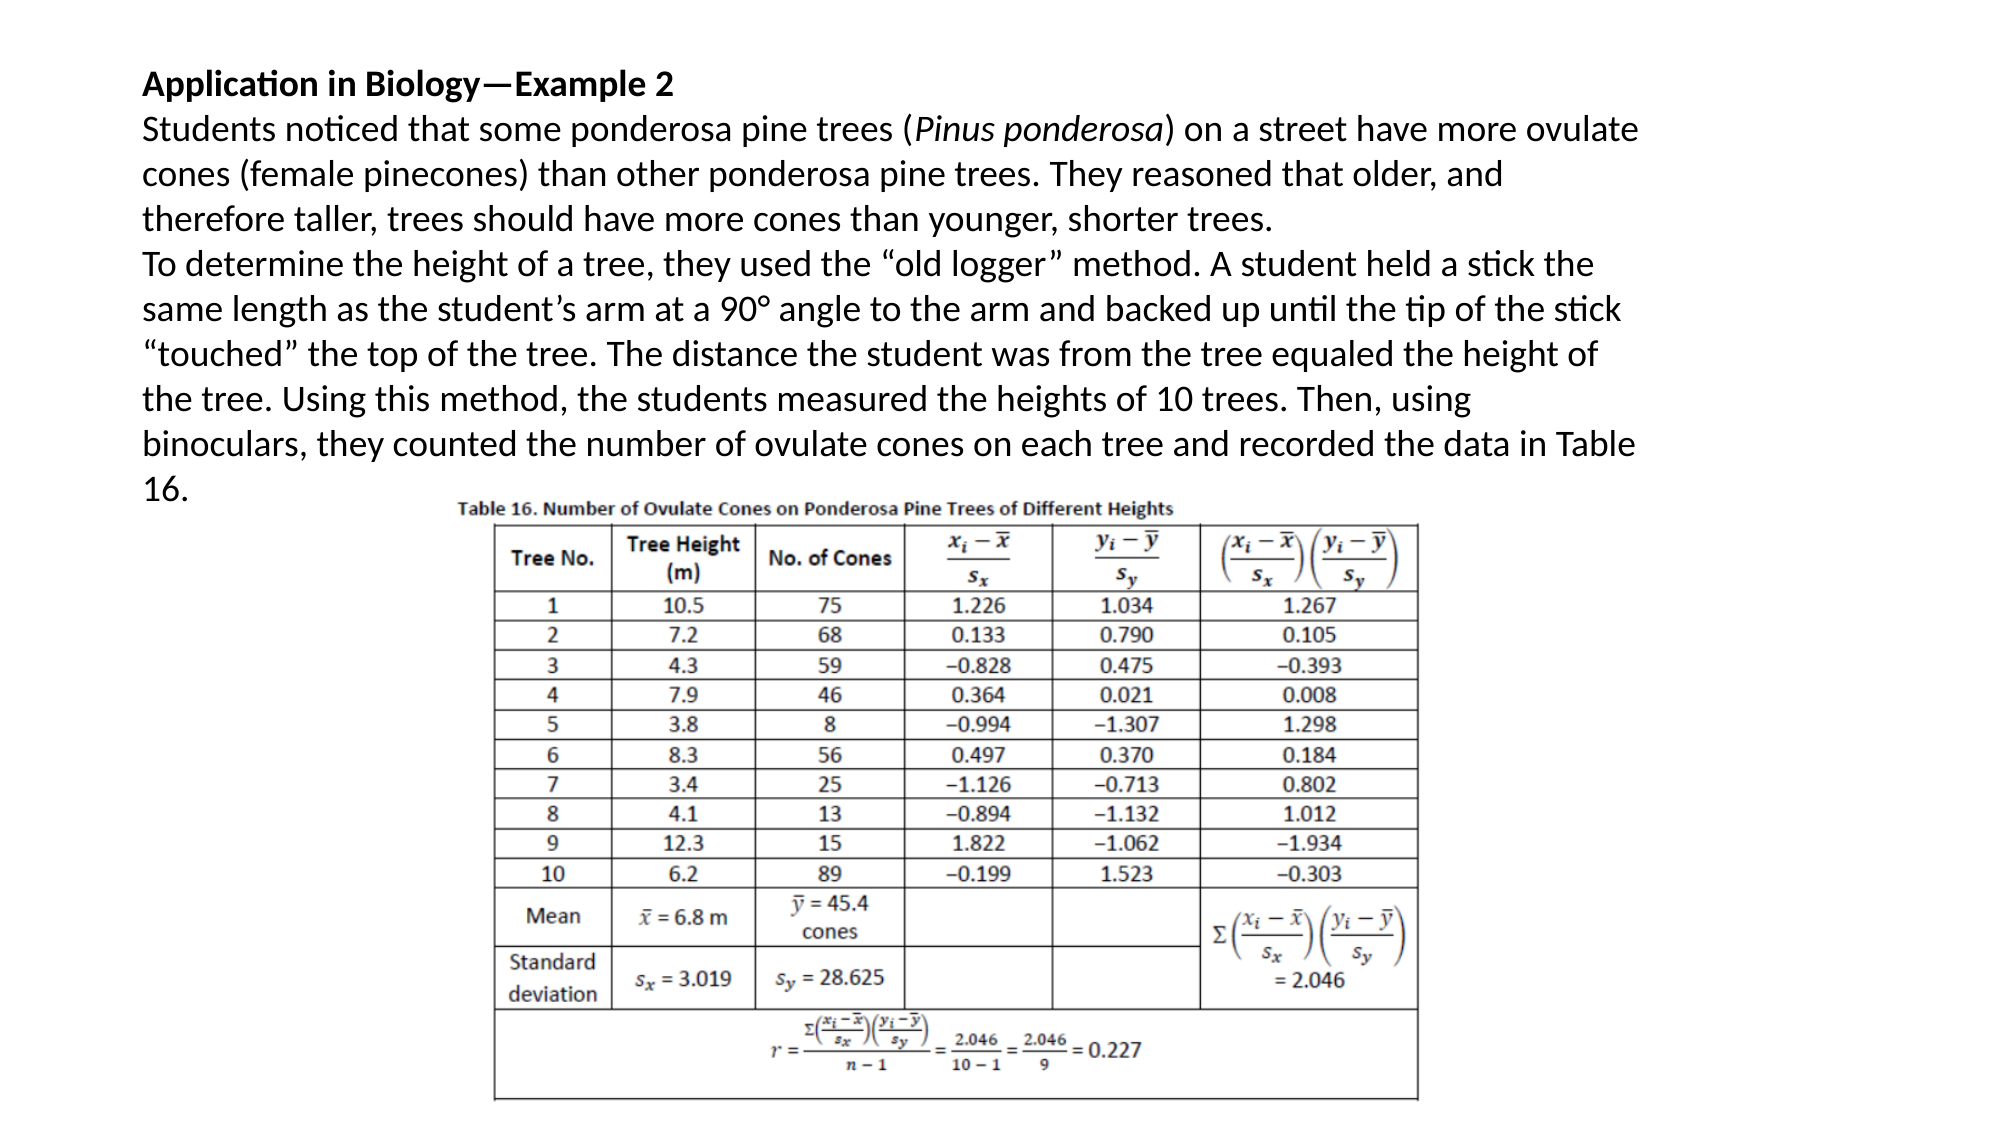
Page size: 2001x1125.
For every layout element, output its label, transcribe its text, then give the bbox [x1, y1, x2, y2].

text_box Application in Biology—Example 2 Students noticed that some ponderosa pine trees (Pinus ponderosa) on a street have more ovulate cones (female pinecones) than other ponderosa pine trees. They reasoned that older, and therefore taller, trees should have more cones than younger, shorter trees. To determine the height of a tree, they used the “old logger” method. A student held a stick the same length as the student’s arm at a 90° angle to the arm and backed up until the tip of the stick “touched” the top of the tree. The distance the student was from the tree equaled the height of the tree. Using this method, the students measured the heights of 10 trees. Then, using binoculars, they counted the number of ovulate cones on each tree and recorded the data in Table 16. [127, 51, 1660, 517]
picture [439, 483, 1470, 1116]
